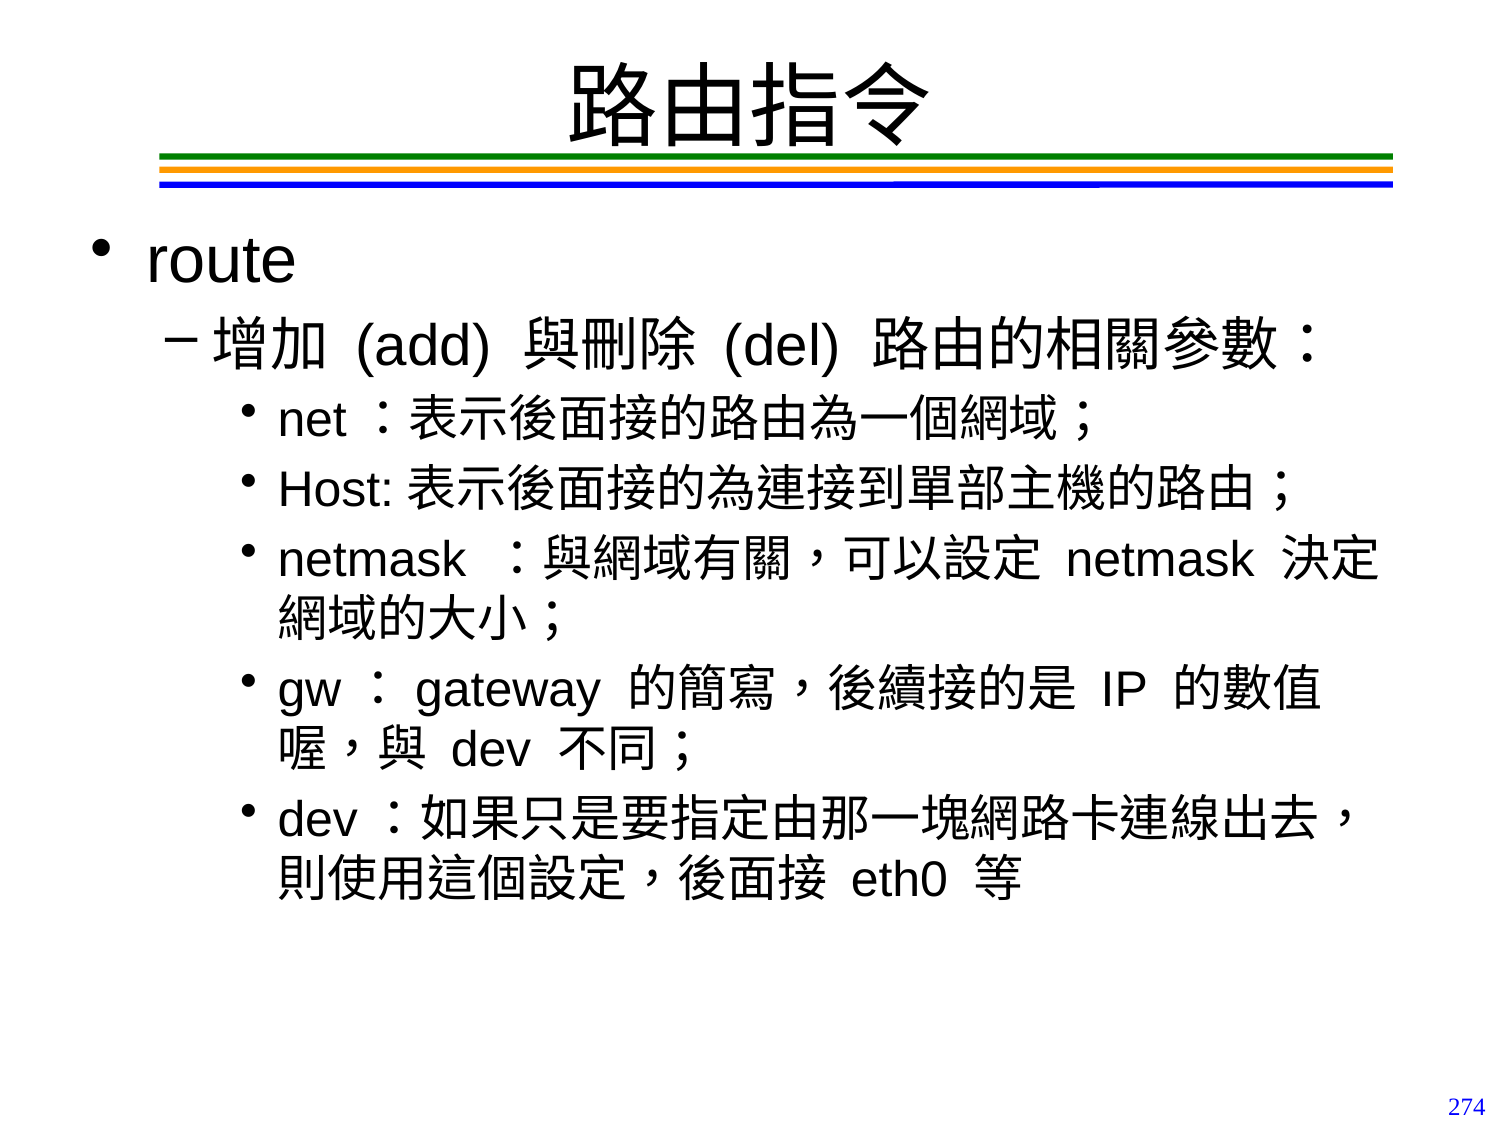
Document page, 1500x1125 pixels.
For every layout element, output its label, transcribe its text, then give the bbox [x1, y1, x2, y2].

title 路由指令 [75, 45, 1425, 161]
slide_number 274 [1150, 1082, 1500, 1119]
list route 增加 (add) 與刪除 (del) 路由的相關參數： net：表示後面接的路由為一個網域； Host:表示後面接的為連接到單部主機的路由； netmask ：與網域有關，可以設定 netmask 決定網域的大小； gw：gateway 的簡寫，後續接的是 IP 的數值喔，與 dev 不同； dev：如果只是要指定由那一塊網路卡連線出去，則使用這個設定，後面接 eth0 等 [75, 207, 1425, 1059]
